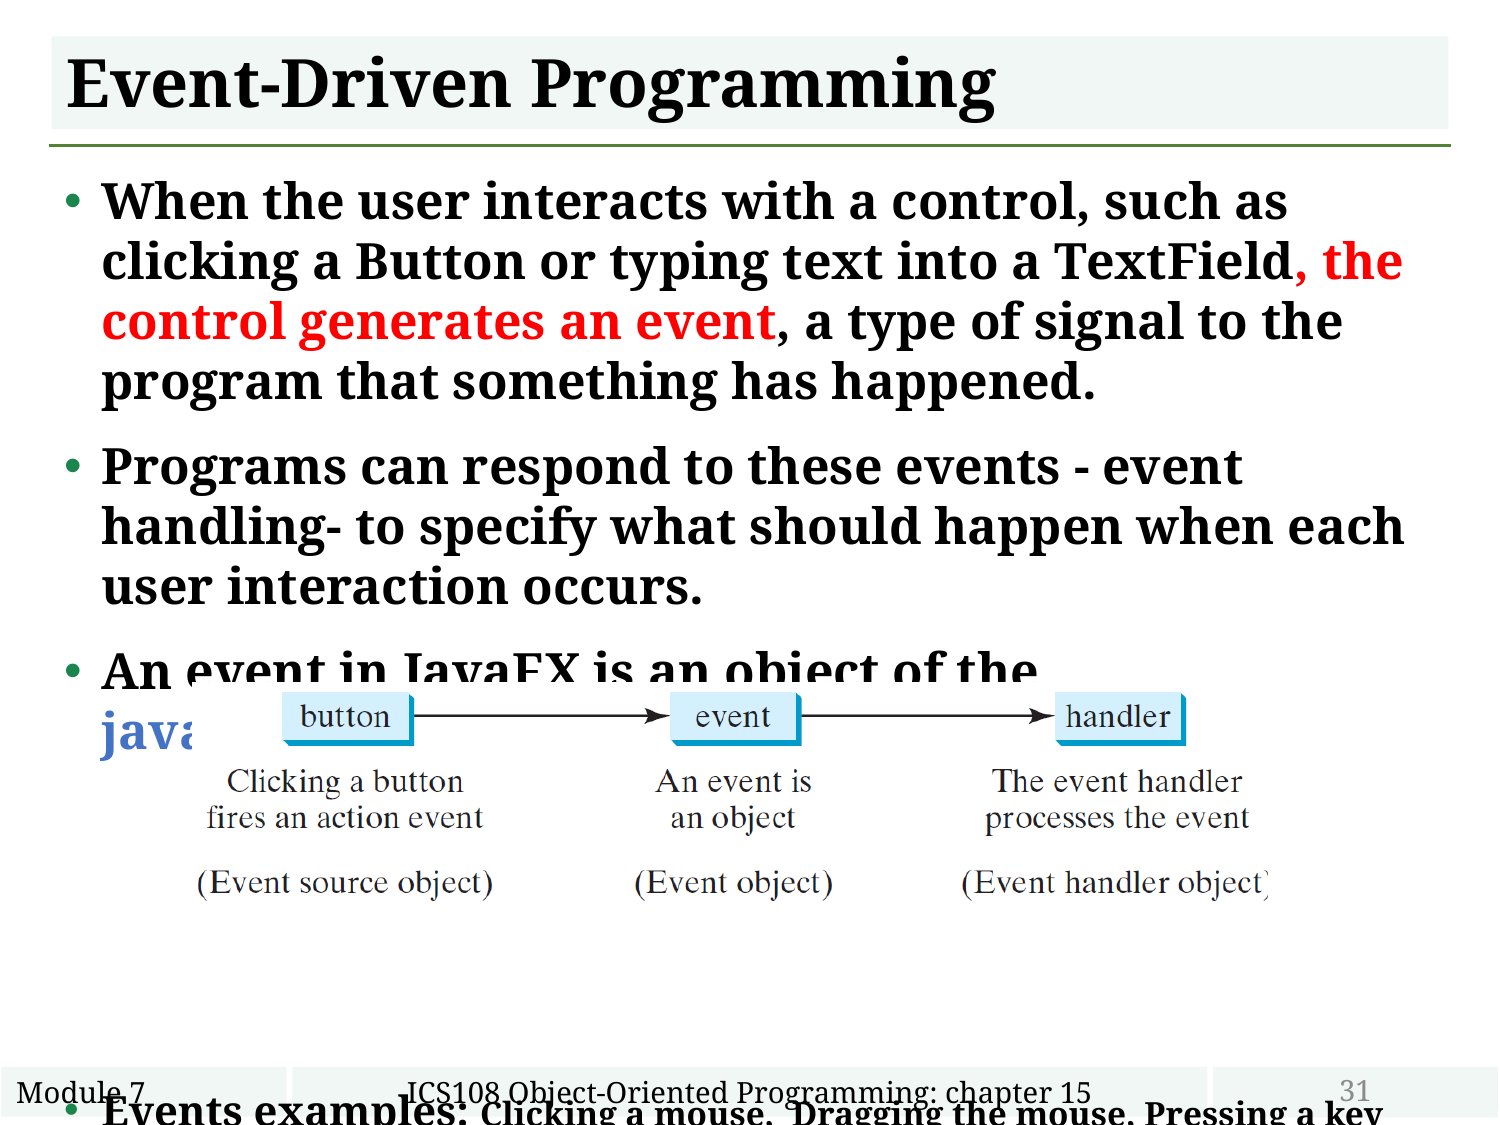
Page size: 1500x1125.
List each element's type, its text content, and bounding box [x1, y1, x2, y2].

slide_number 31 [1212, 1066, 1498, 1118]
list When the user interacts with a control, such as clicking a Button or typing text into a TextField, the control generates an event, a type of signal to the program that something has happened. Programs can respond to these events - event handling- to specify what should happen when each user interaction occurs. An event in JavaFX is an object of the javafx.event.Event class. Events examples: Clicking a mouse, Dragging the mouse, Pressing a key on the keyboard, Clicking the close-window button on a window [49, 162, 1451, 1060]
picture [192, 682, 1268, 910]
title Event-Driven Programming [51, 36, 1449, 130]
